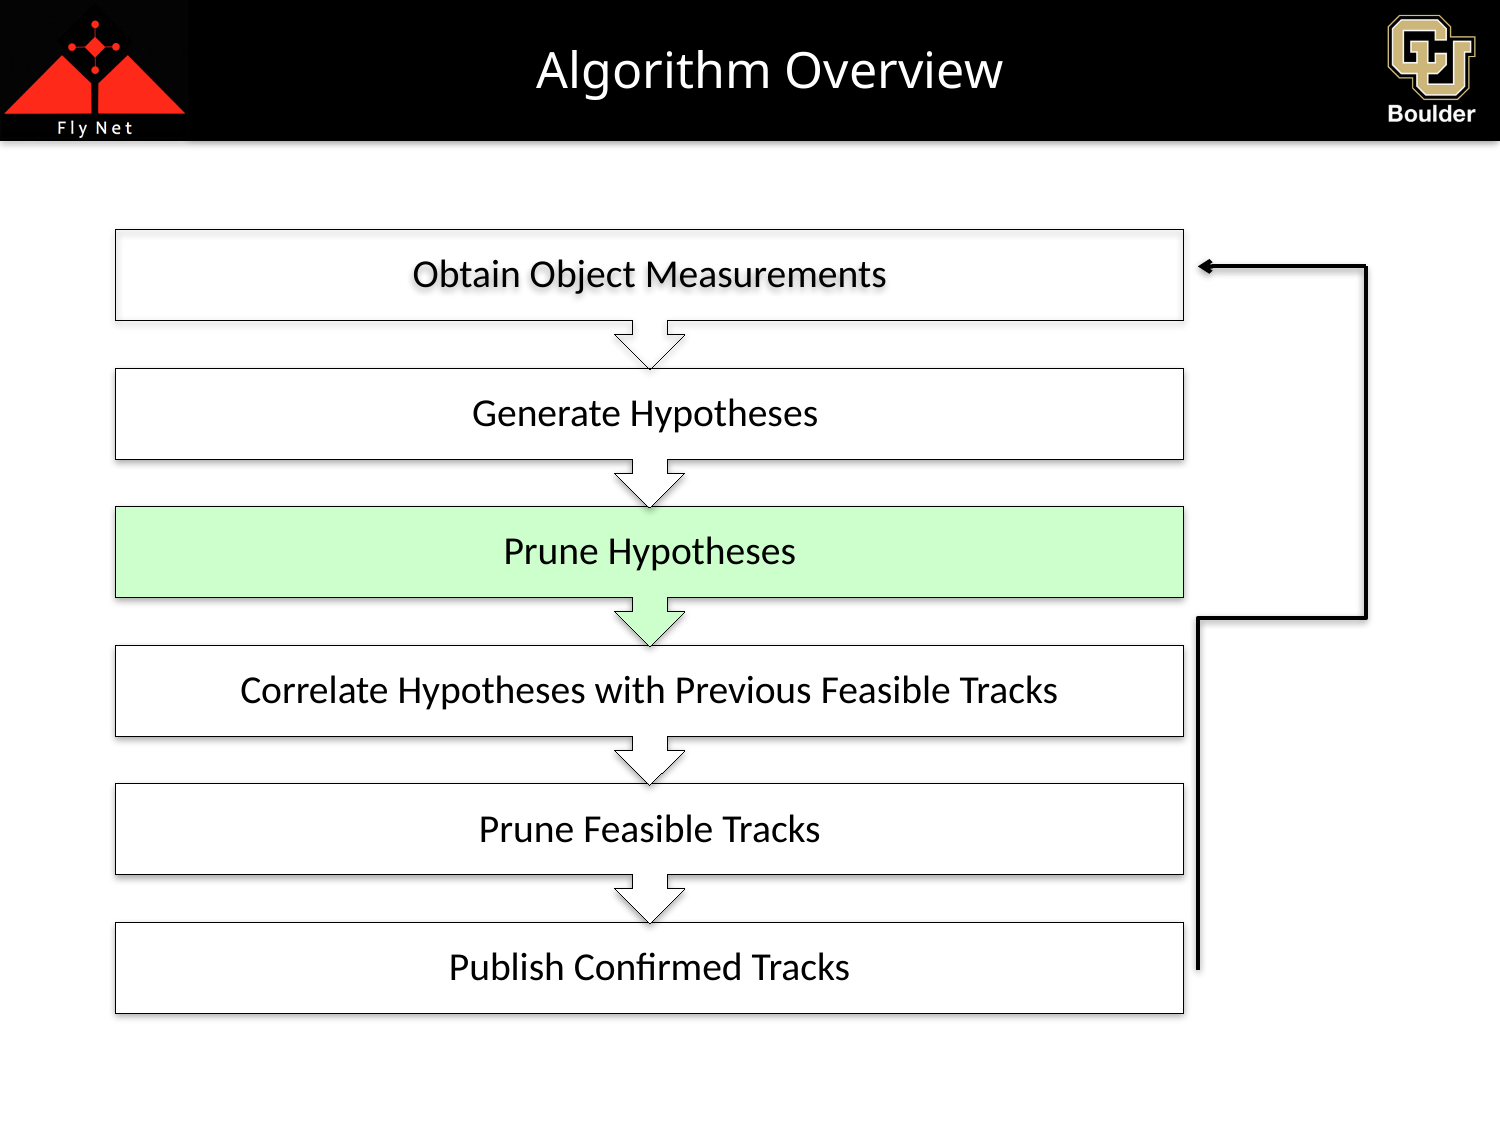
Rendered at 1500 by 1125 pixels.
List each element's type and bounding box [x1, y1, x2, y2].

text_box [115, 228, 1367, 1014]
text_box [0, 0, 1500, 139]
